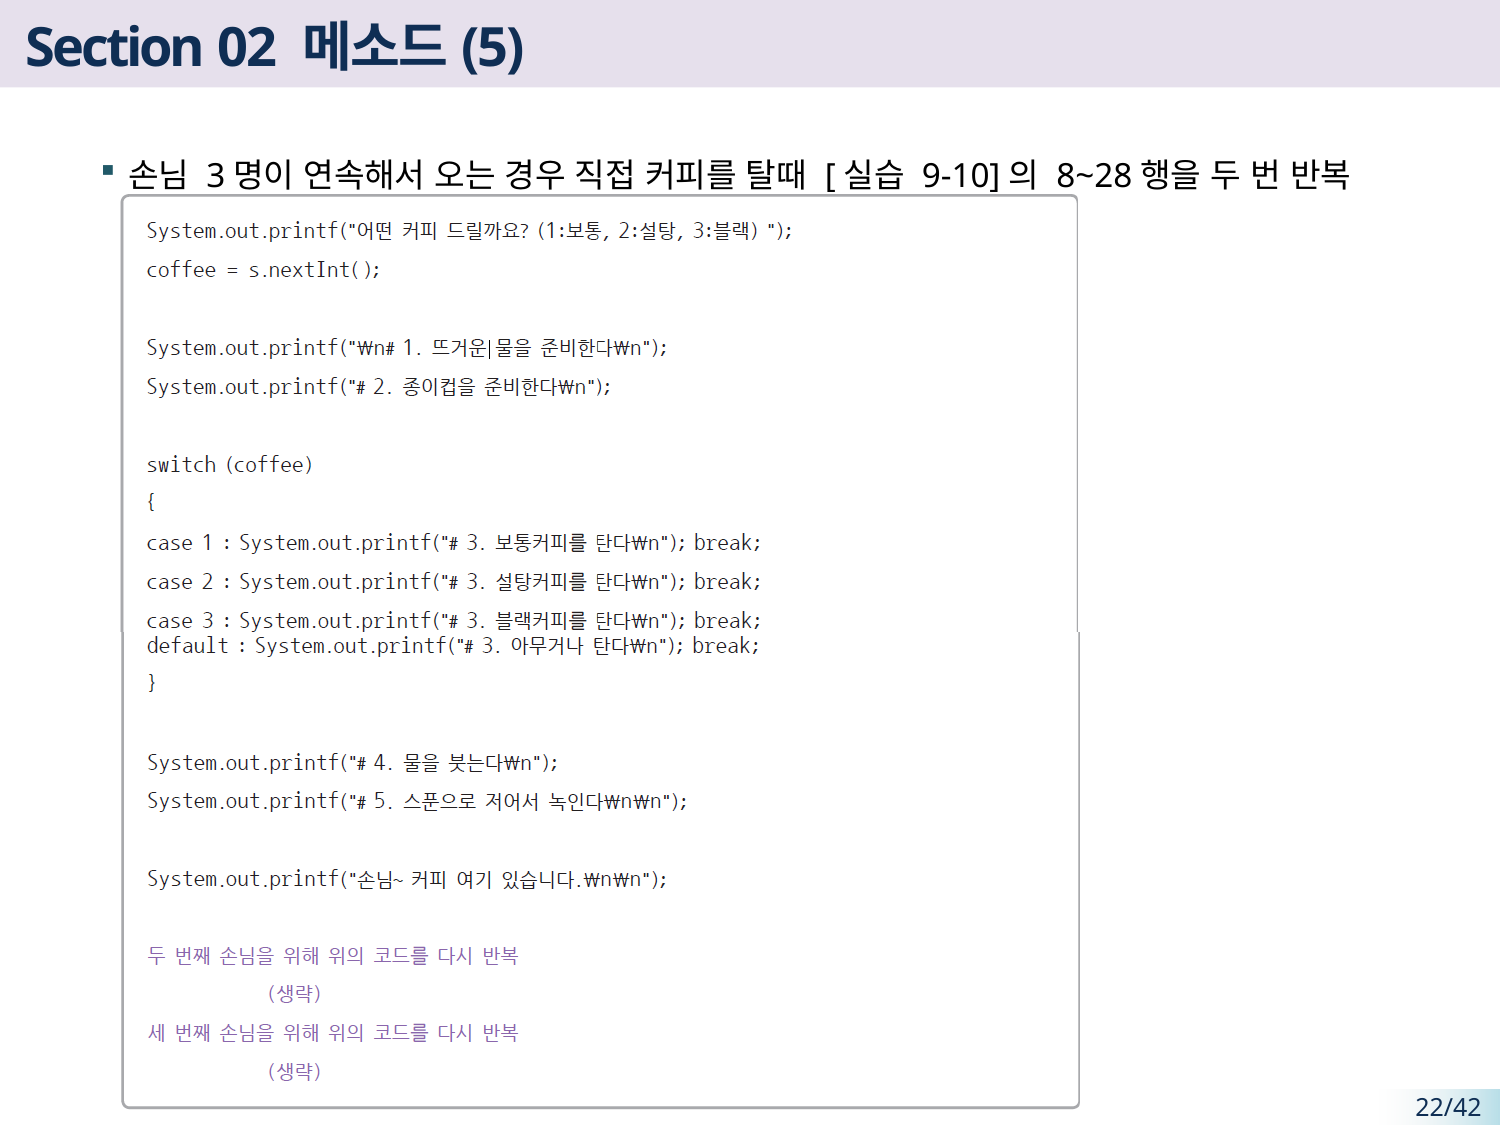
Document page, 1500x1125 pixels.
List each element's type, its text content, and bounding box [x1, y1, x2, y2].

picture [117, 192, 1080, 1111]
list 손님 3명이 연속해서 오는 경우 직접 커피를 탈때 [실습 9-10]의 8~28행을 두 번 반복 [10, 126, 1481, 1057]
title Section 02 메소드(5) [10, 5, 1288, 84]
